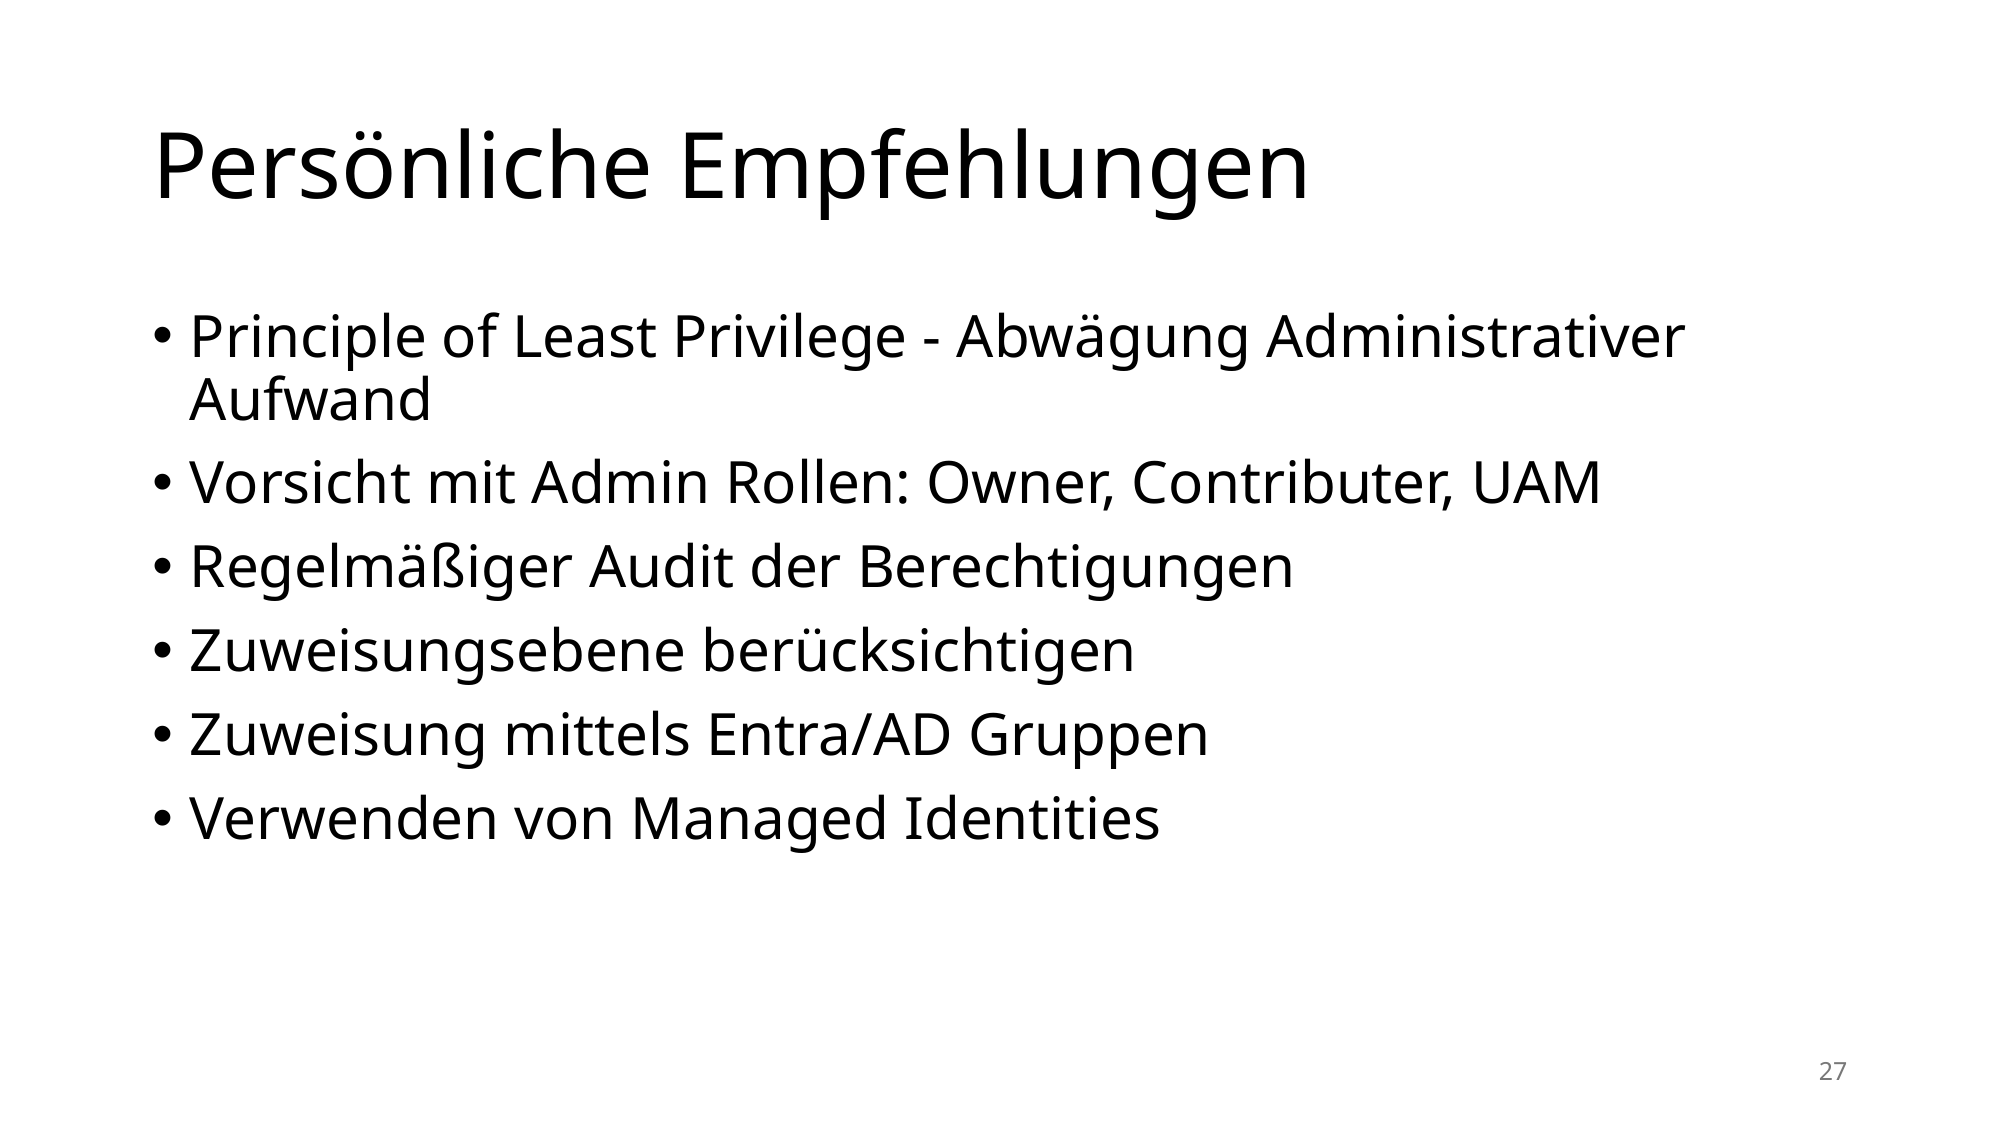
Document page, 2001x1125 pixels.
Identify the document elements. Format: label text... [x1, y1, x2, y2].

slide_number 27 [1412, 1042, 1863, 1103]
title Persönliche Empfehlungen [137, 59, 1863, 278]
list Principle of Least Privilege - Abwägung Administrativer Aufwand Vorsicht mit Admin Rollen: Owner, Contributer, UAM Regelmäßiger Audit der Berechtigungen Zuweisungsebene berücksichtigen Zuweisung mittels Entra/AD Gruppen Verwenden von Managed Identities [137, 299, 1863, 1014]
